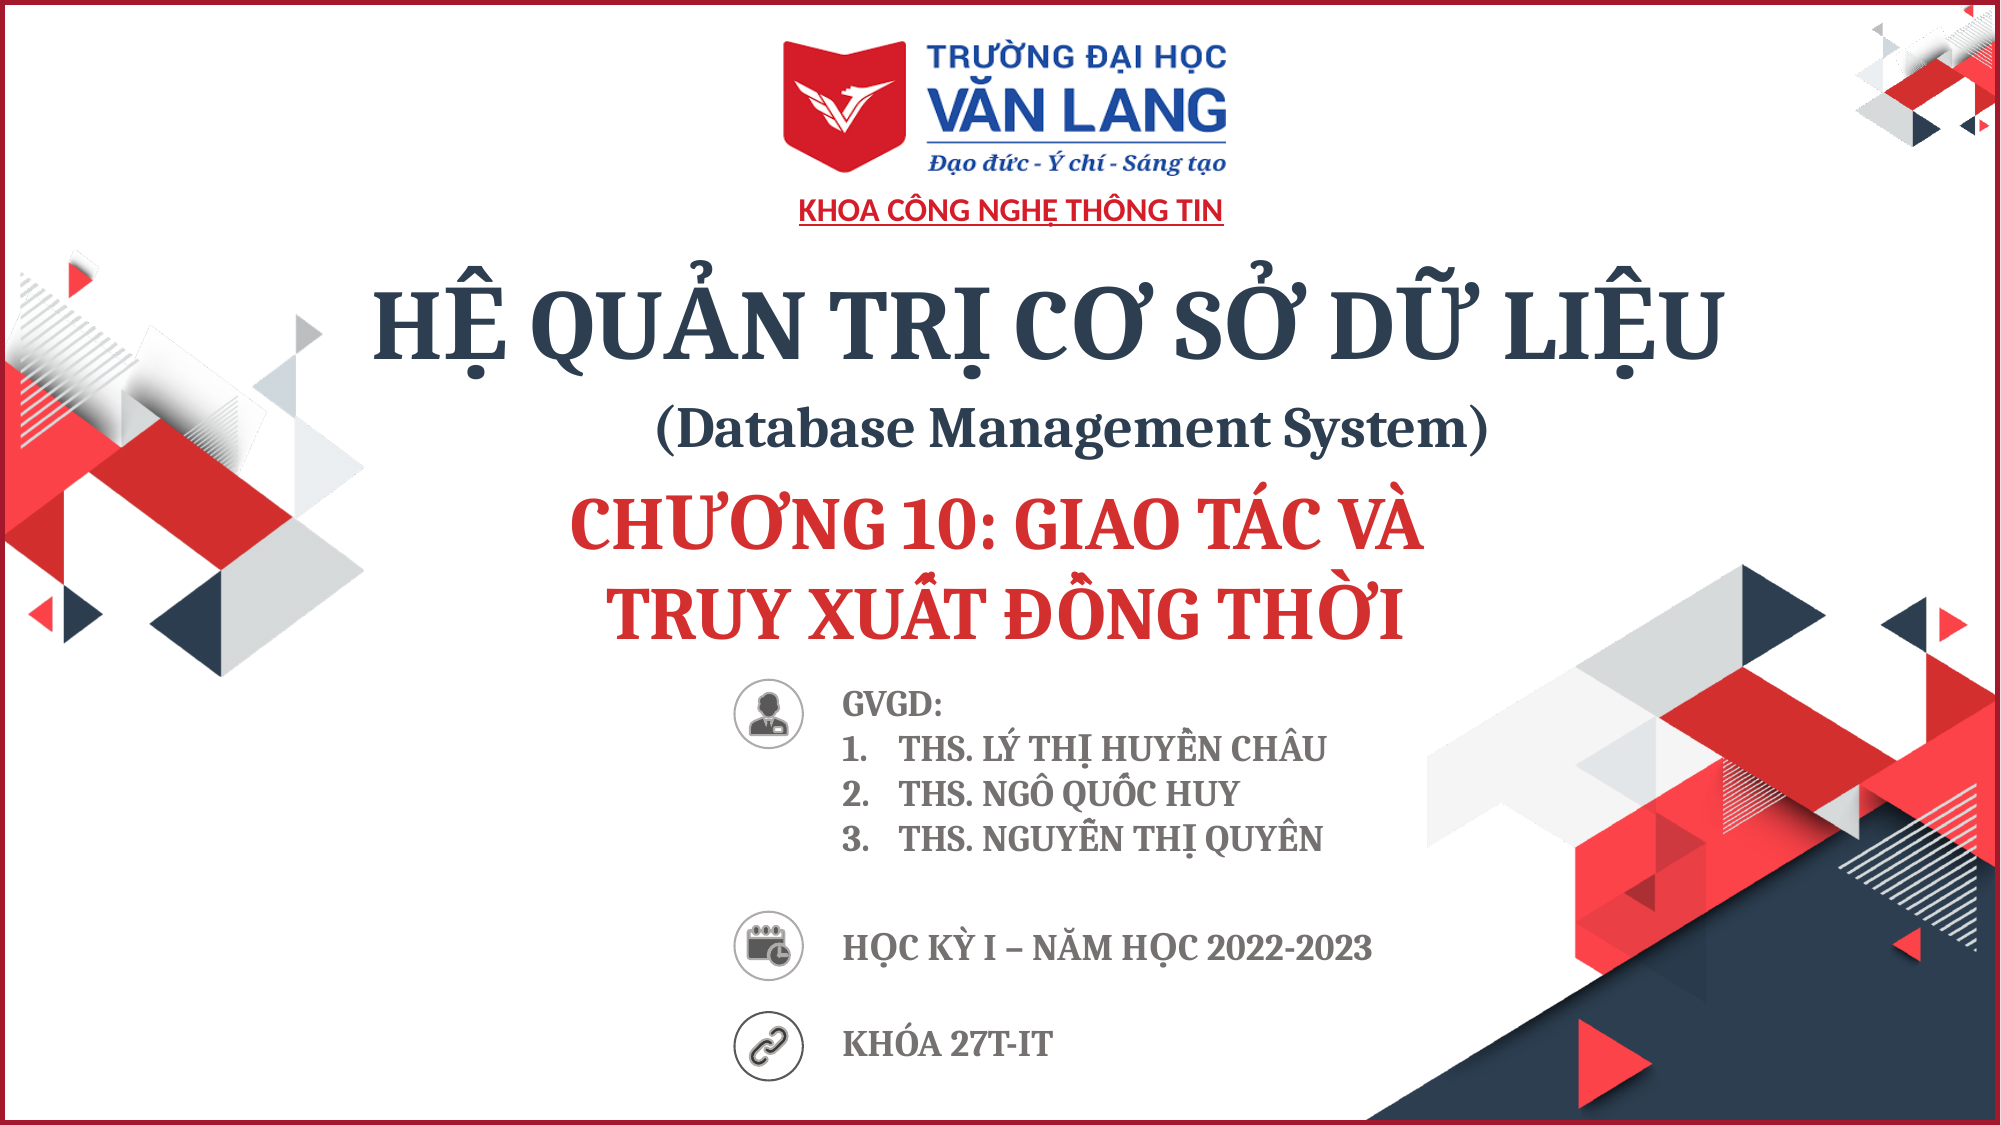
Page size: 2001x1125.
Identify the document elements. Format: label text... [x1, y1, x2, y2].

text_box (Database Management System) [352, 381, 1793, 467]
text_box CHƯƠNG 10: GIAO TÁC VÀ TRUY XUẤT ĐỒNG THỜI [118, 467, 1894, 663]
picture [5, 250, 364, 676]
text_box [748, 1025, 789, 1067]
text_box HỆ QUẢN TRỊ CƠ SỞ DỮ LIỆU [356, 252, 1743, 381]
text_box GVGD: THS. LÝ THỊ HUYỀN CHÂU THS. NGÔ QUỐC HUY THS. NGUYỄN THỊ QUYÊN [827, 671, 1435, 866]
text_box KHÓA 27T-IT [827, 1012, 1435, 1072]
text_box HỌC KỲ I – NĂM HỌC 2022-2023 [827, 915, 1435, 976]
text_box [734, 911, 803, 981]
picture [1305, 564, 1995, 1120]
text_box [733, 1011, 804, 1082]
picture [1855, 5, 1995, 147]
picture [780, 38, 1226, 176]
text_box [734, 679, 803, 749]
